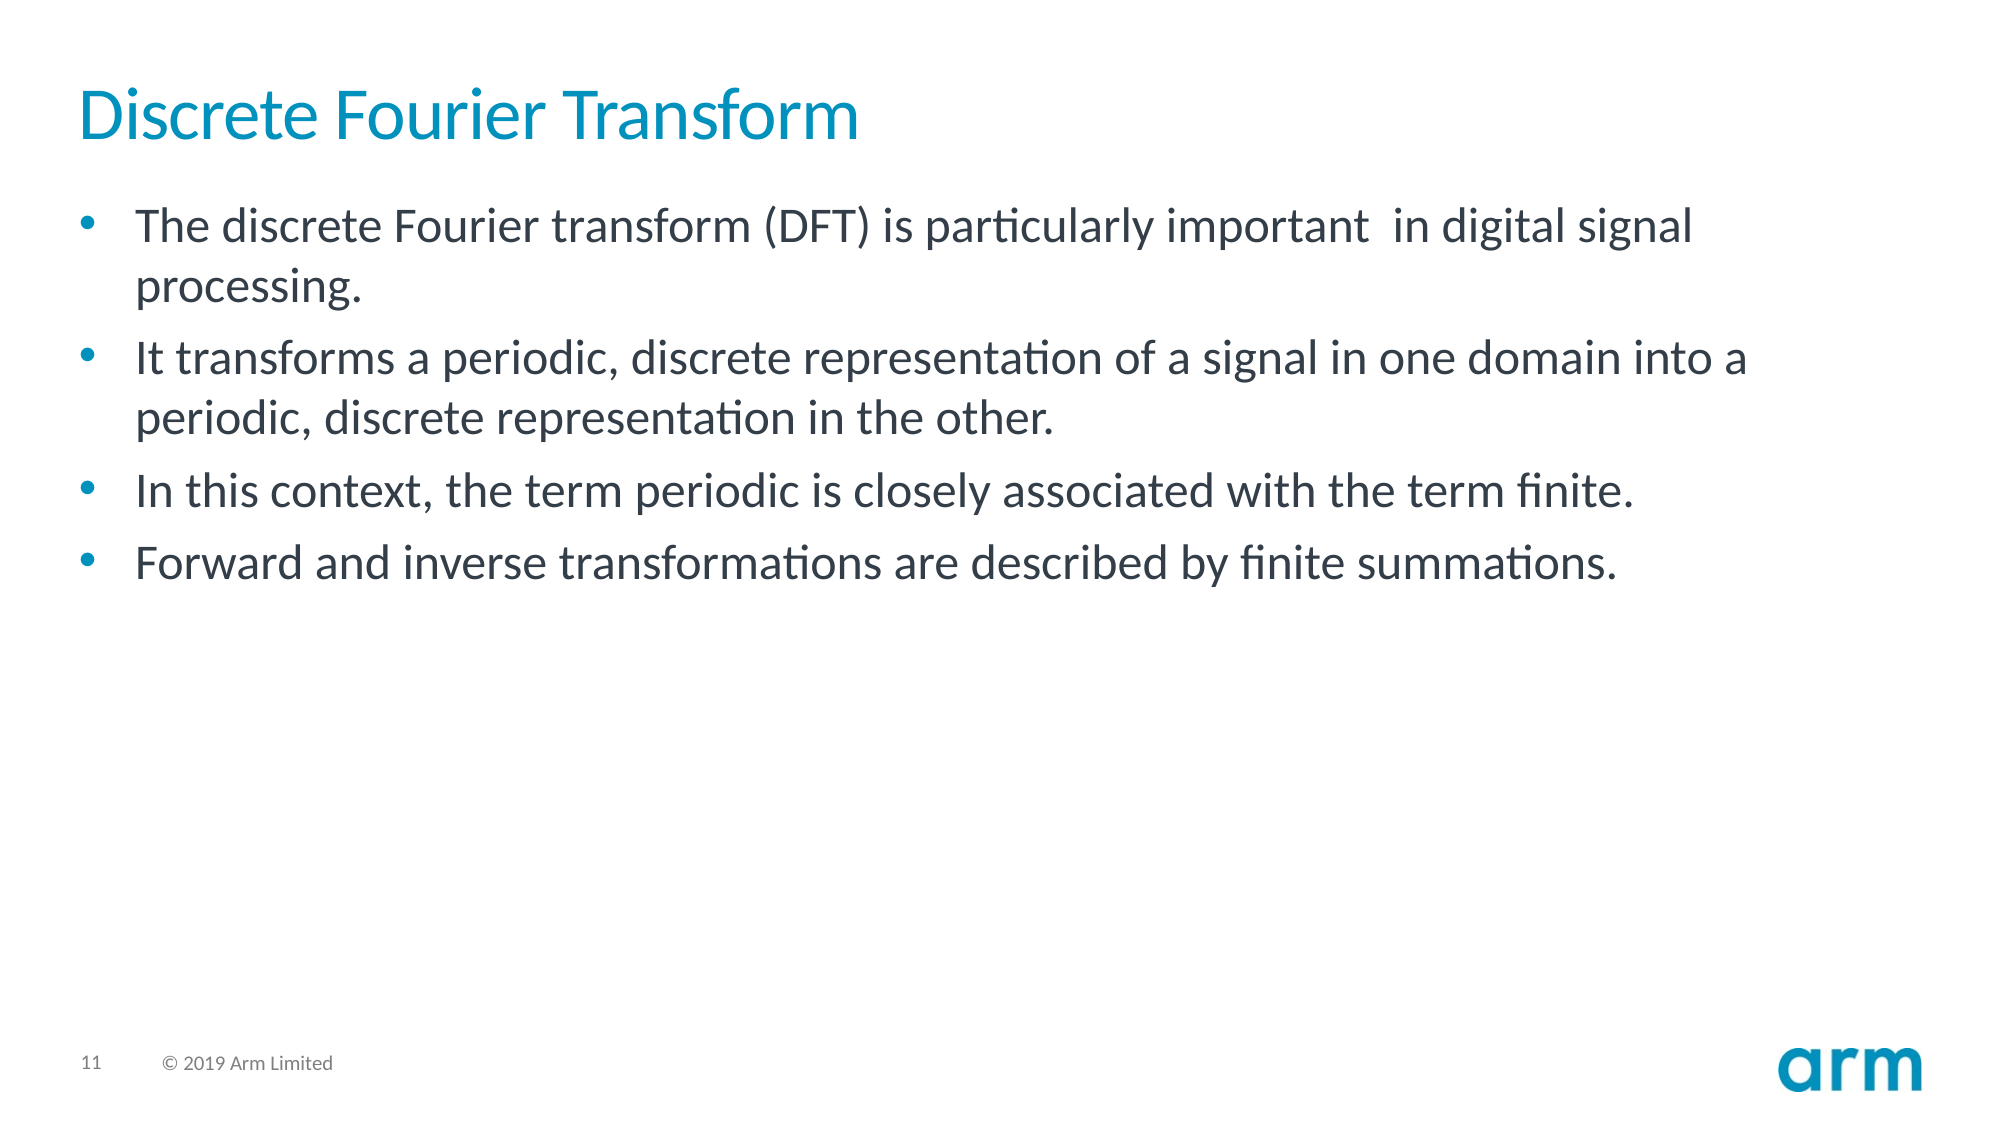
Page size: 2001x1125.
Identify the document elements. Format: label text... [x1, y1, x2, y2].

title Discrete Fourier Transform [78, 78, 1922, 186]
picture [1911, 1048, 1922, 1062]
picture [1778, 1048, 1794, 1067]
list The discrete Fourier transform (DFT) is particularly important in digital signal processing. It transforms a periodic, discrete representation of a signal in one domain into a periodic, discrete representation in the other. In this context, the term periodic is closely associated with the term finite. Forward and inverse transformations are described by finite summations. [78, 192, 1922, 1004]
picture [1788, 1056, 1812, 1083]
picture [1778, 1072, 1794, 1092]
picture [1803, 1048, 1922, 1092]
picture [1889, 1048, 1903, 1053]
